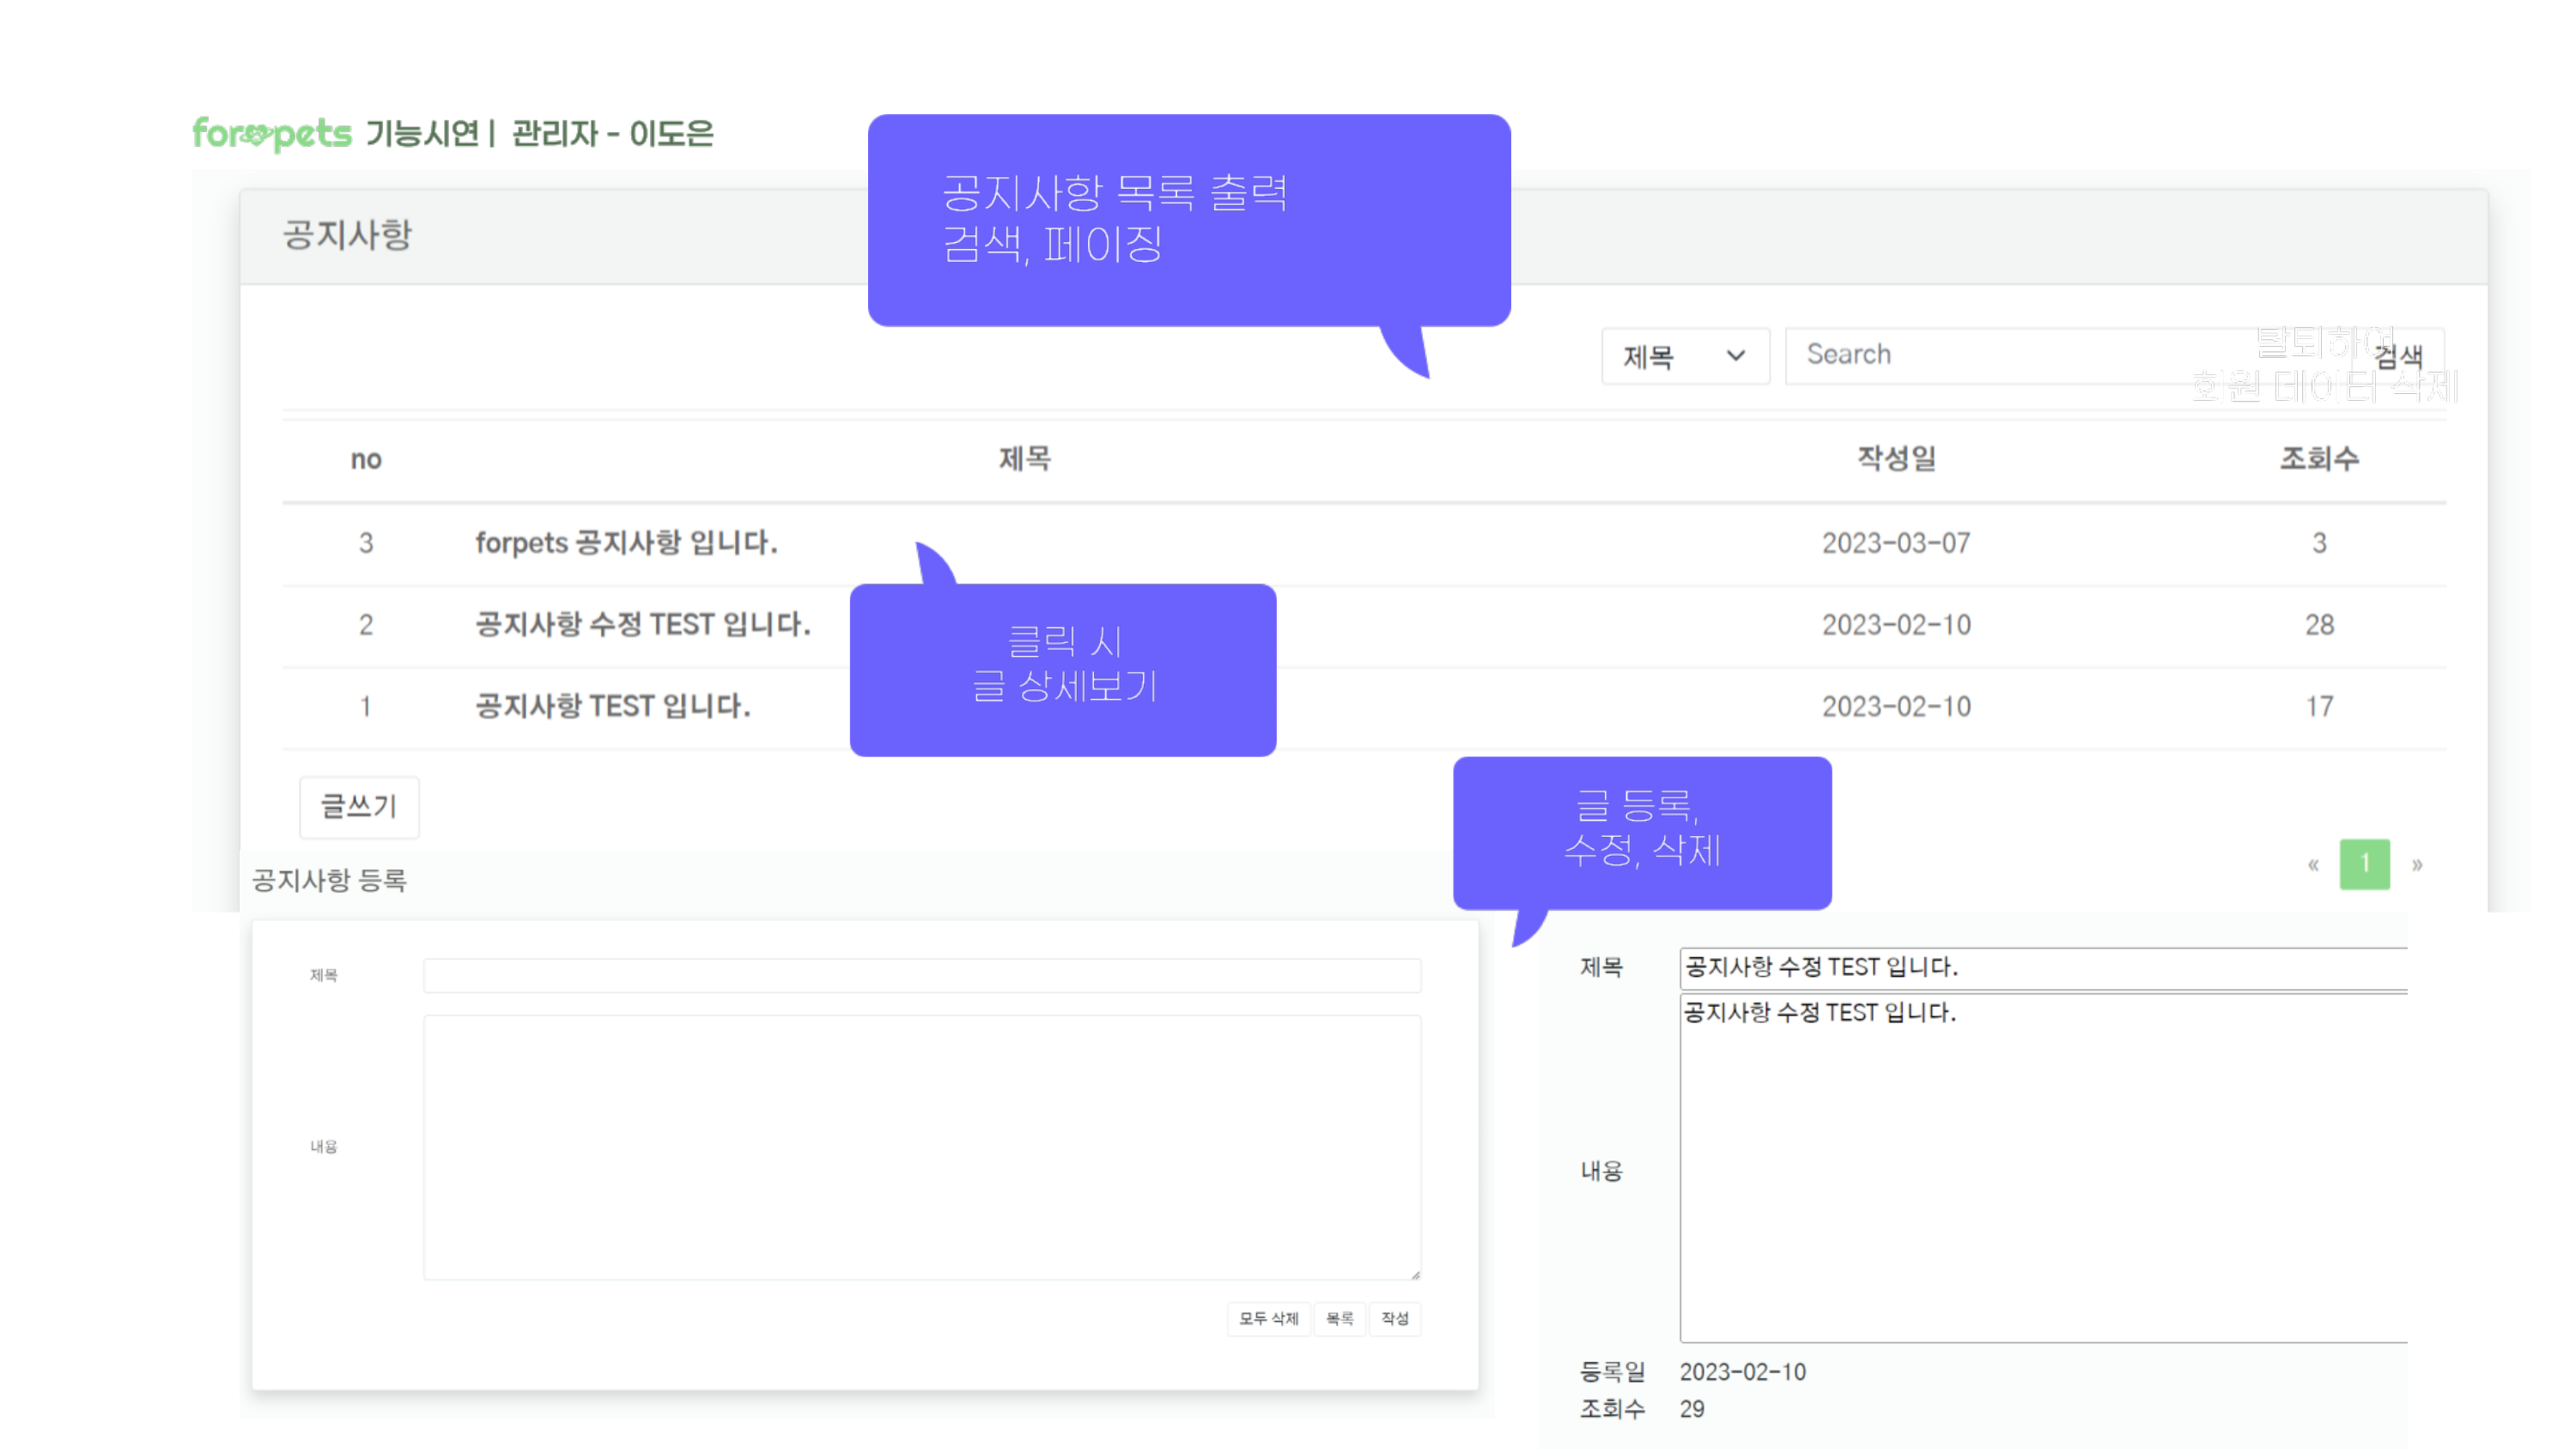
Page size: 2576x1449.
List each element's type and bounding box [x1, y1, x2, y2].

text_box [849, 540, 1277, 757]
text_box [1537, 912, 2408, 1449]
picture [811, 615, 1176, 720]
text_box [868, 114, 1512, 380]
picture [1388, 779, 1741, 888]
picture [2072, 316, 2479, 421]
picture [361, 112, 732, 162]
text_box [191, 114, 353, 156]
text_box [1453, 755, 1832, 949]
text_box [239, 850, 1495, 1419]
picture [935, 162, 1308, 287]
text_box [191, 168, 2532, 912]
